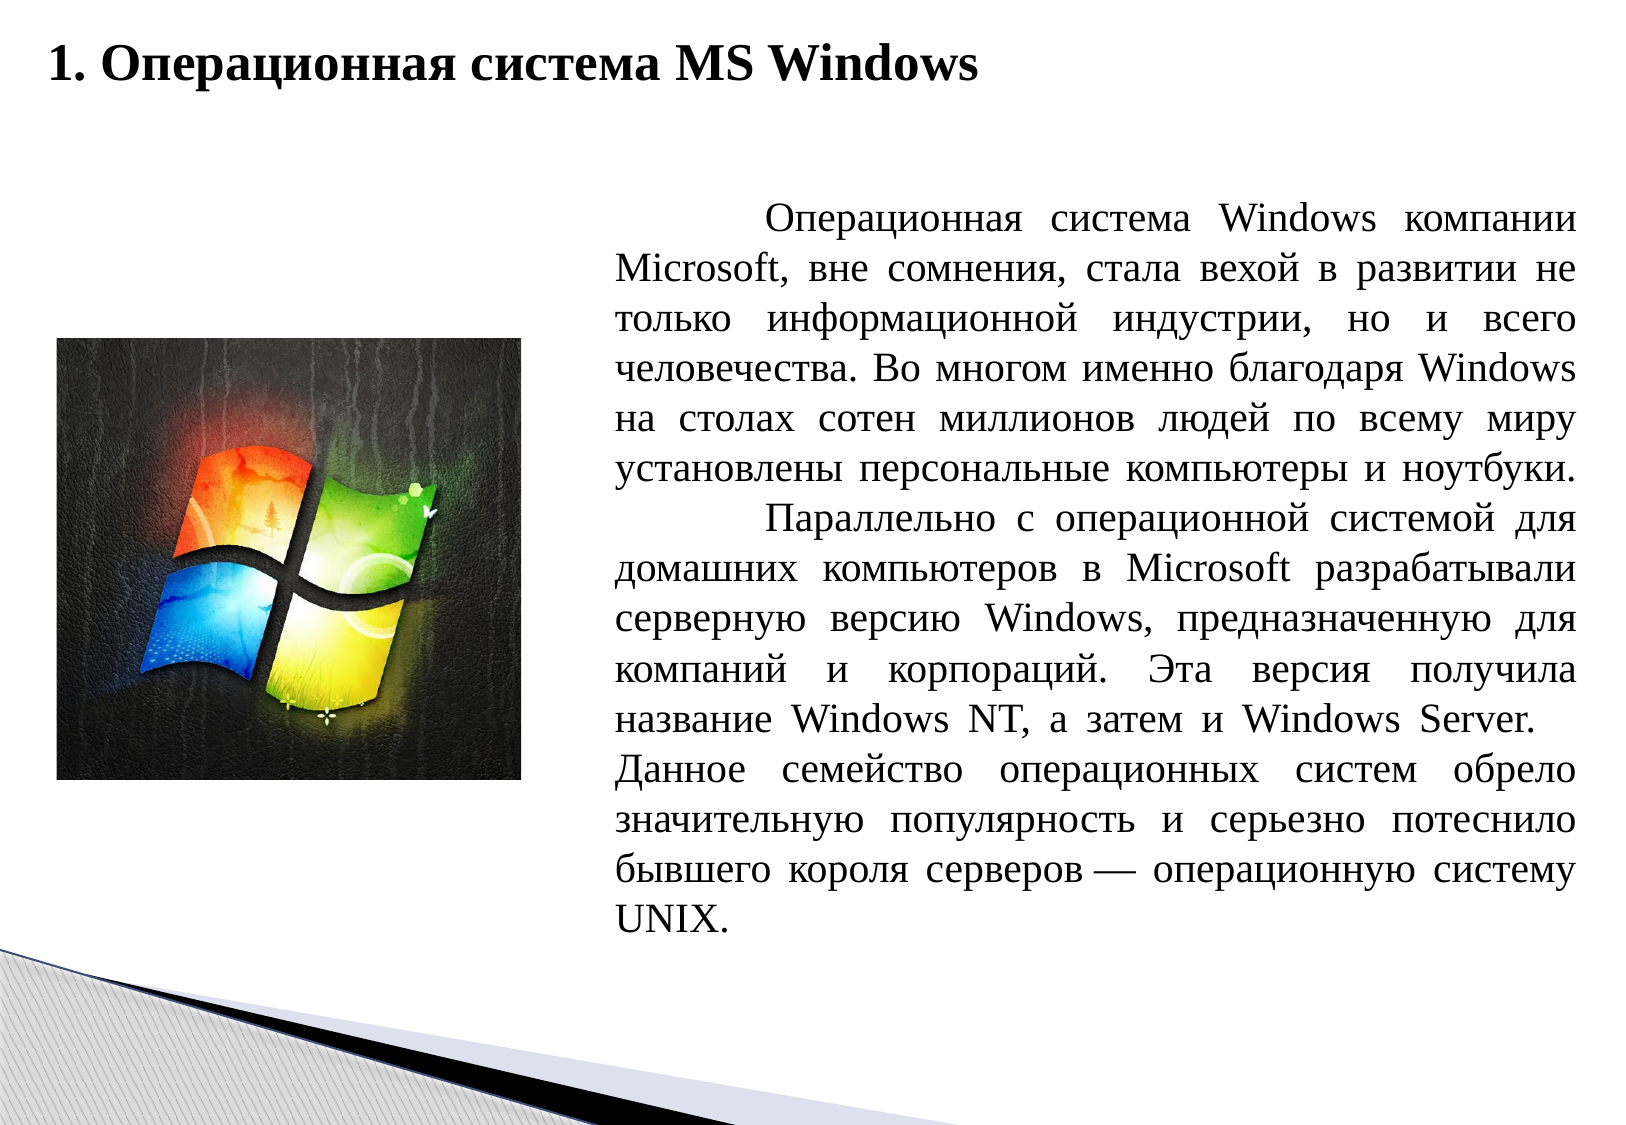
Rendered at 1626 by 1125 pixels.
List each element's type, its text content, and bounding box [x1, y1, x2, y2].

picture [56, 337, 522, 780]
text_box Операционная система Windows компании Microsoft, вне сомнения, стала вехой в развитии не только информационной индустрии, но и всего человечества. Во многом именно благодаря Windows на столах сотен миллионов людей по всему миру установлены персональные компьютеры и ноутбуки. Параллельно с операционной системой для домашних компьютеров в Microsoft разрабатывали серверную версию Windows, предназначенную для компаний и корпораций. Эта версия получила название Windows NT, а затем и Windows Server. Данное семейство операционных систем обрело значительную популярность и серьезно потеснило бывшего короля серверов — операционную систему UNIX. [599, 182, 1593, 1024]
text_box 1. Операционная система MS Windows [19, 6, 1085, 113]
